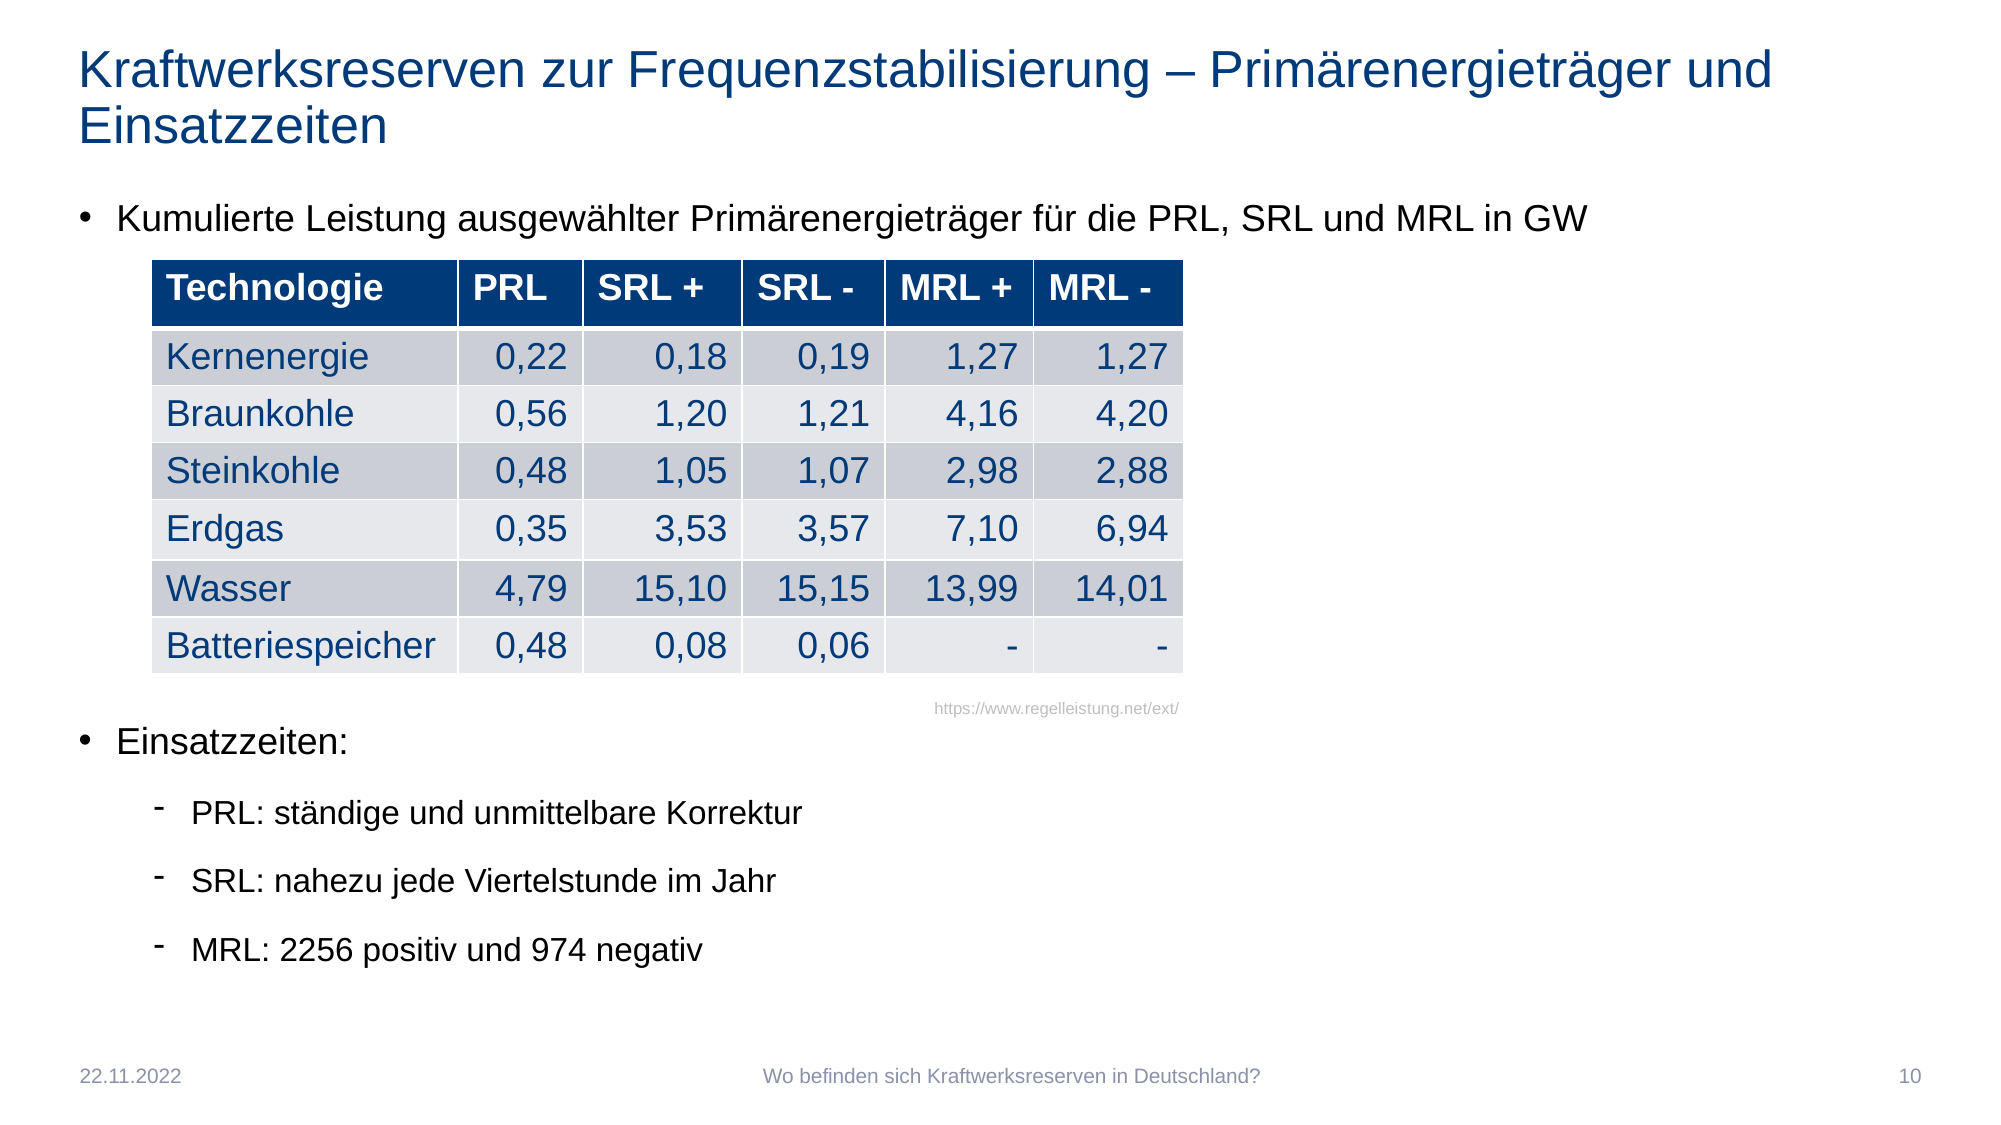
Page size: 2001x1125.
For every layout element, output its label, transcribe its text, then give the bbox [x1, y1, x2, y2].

table_cell - [1034, 618, 1183, 673]
table_cell Kernenergie [152, 331, 457, 385]
table_header PRL [459, 260, 582, 326]
table_cell 15,10 [584, 561, 741, 616]
table_cell 1,07 [743, 443, 884, 499]
table_cell Batteriespeicher [152, 618, 457, 673]
table_cell 4,16 [886, 386, 1033, 442]
table_cell 0,22 [459, 331, 582, 385]
table_cell 1,27 [1034, 331, 1183, 385]
table_cell 0,18 [584, 331, 741, 385]
footer Wo befinden sich Kraftwerksreserven in Deutschland? [288, 1063, 1736, 1094]
table_cell 0,08 [584, 618, 741, 673]
table_cell 3,53 [584, 500, 741, 559]
table_cell 3,57 [743, 500, 884, 559]
table_cell 1,21 [743, 386, 884, 442]
table_cell 7,10 [886, 500, 1033, 559]
text_box Einsatzzeiten: PRL: ständige und unmittelbare Korrektur SRL: nahezu jede Viertelstunde im Jahr MRL: 2256 positiv und 974 negativ [78, 708, 1860, 924]
table_cell 14,01 [1034, 561, 1183, 616]
table_cell 0,48 [459, 618, 582, 673]
title Kraftwerksreserven zur Frequenzstabilisierung – Primärenergieträger und Einsatzzeiten [78, 42, 1922, 161]
table_cell Braunkohle [152, 386, 457, 442]
table_header MRL - [1034, 260, 1183, 326]
table_cell 1,05 [584, 443, 741, 499]
table_header SRL - [743, 260, 884, 326]
table_cell 0,56 [459, 386, 582, 442]
table_cell 1,27 [886, 331, 1033, 385]
table_cell Steinkohle [152, 443, 457, 499]
table_header MRL + [886, 260, 1033, 326]
table_cell Erdgas [152, 500, 457, 559]
table_cell Wasser [152, 561, 457, 616]
table_cell 6,94 [1034, 500, 1183, 559]
table_cell 13,99 [886, 561, 1033, 616]
text_box https://www.regelleistung.net/ext/ [934, 693, 1745, 764]
list Kumulierte Leistung ausgewählter Primärenergieträger für die PRL, SRL und MRL in GW [78, 184, 1922, 260]
table_header SRL + [584, 260, 741, 326]
table_cell 0,19 [743, 331, 884, 385]
table_cell 15,15 [743, 561, 884, 616]
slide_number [79, 1063, 273, 1094]
slide_number 10 [1744, 1063, 1922, 1094]
table_cell 0,48 [459, 443, 582, 499]
table_cell 4,79 [459, 561, 582, 616]
table_cell 1,20 [584, 386, 741, 442]
table_cell 2,88 [1034, 443, 1183, 499]
table_cell 0,06 [743, 618, 884, 673]
table_cell - [886, 618, 1033, 673]
table_header Technologie [152, 260, 457, 326]
table_cell 2,98 [886, 443, 1033, 499]
table_cell 0,35 [459, 500, 582, 559]
table_cell 4,20 [1034, 386, 1183, 442]
